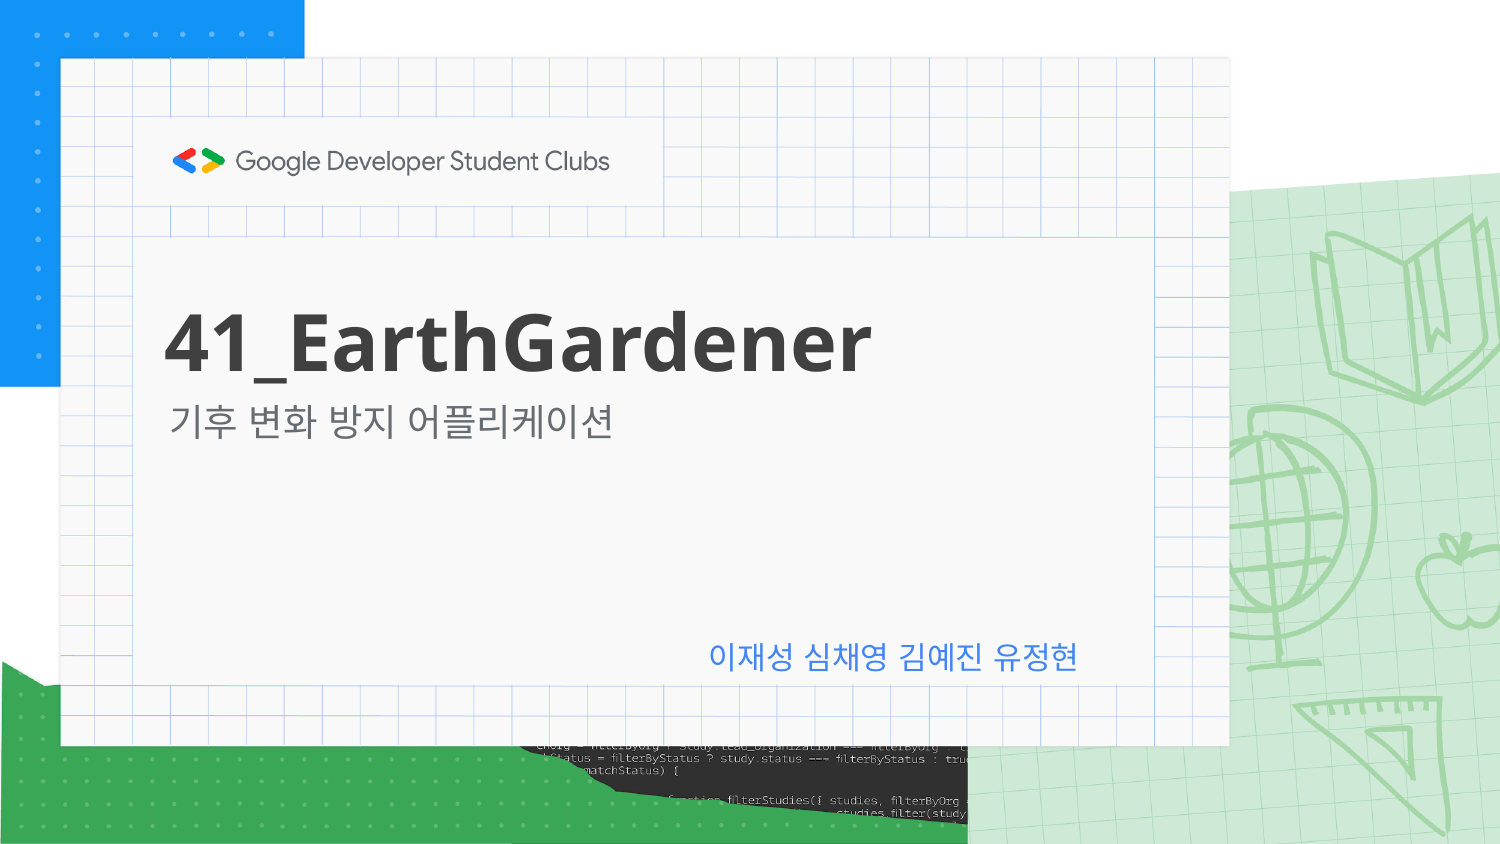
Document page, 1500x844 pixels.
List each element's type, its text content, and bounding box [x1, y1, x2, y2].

subtitle 이재성 심채영 김예진 유정현 [813, 632, 1151, 844]
title 41_EarthGardener [149, 277, 1090, 449]
subtitle 기후 변화 방지 어플리케이션 [163, 393, 813, 844]
picture [0, 0, 1500, 844]
